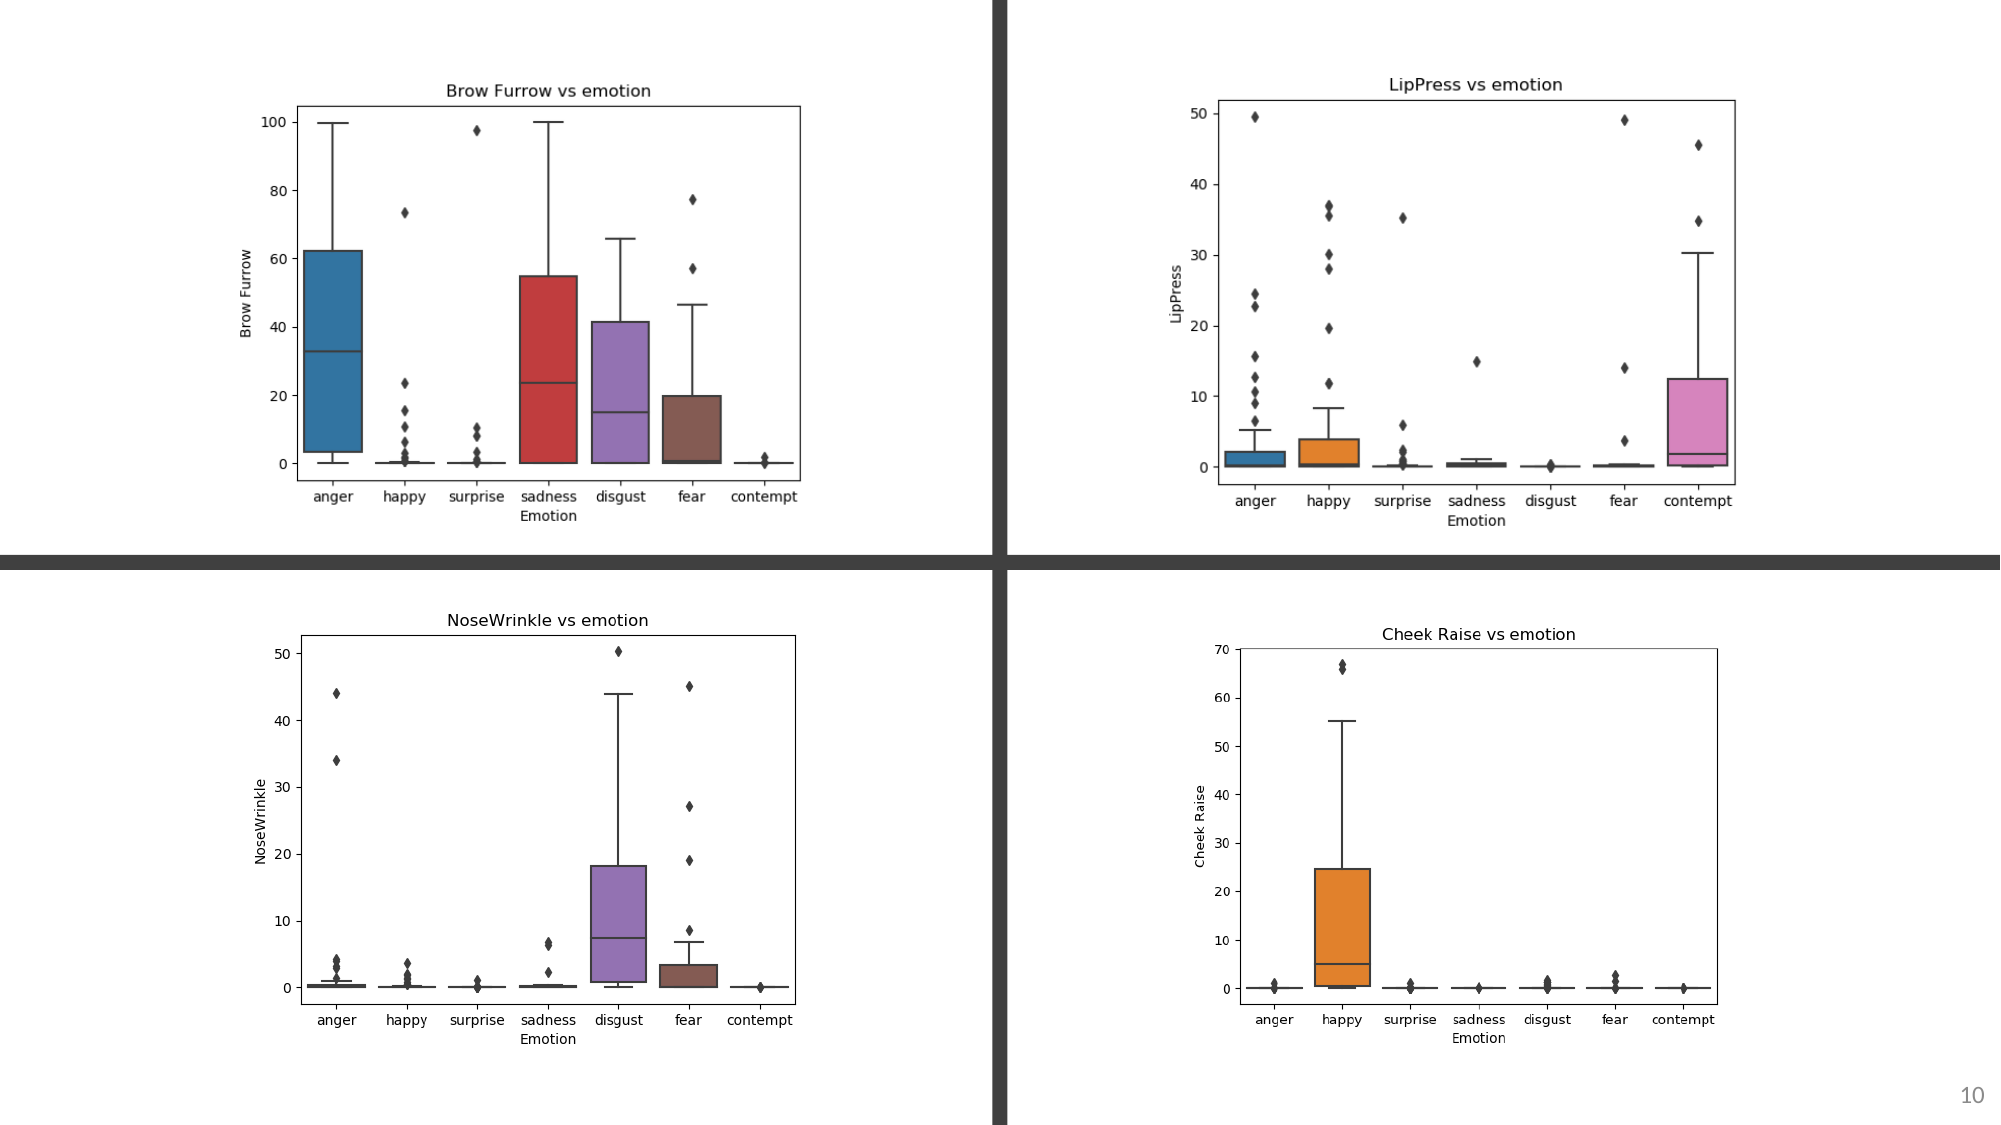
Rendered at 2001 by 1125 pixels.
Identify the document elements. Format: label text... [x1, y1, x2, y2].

picture [222, 52, 818, 530]
text_box [0, 554, 994, 571]
picture [235, 595, 805, 1049]
text_box [994, 554, 2000, 571]
picture [1163, 52, 1745, 530]
text_box [991, 0, 1008, 554]
text_box [991, 571, 1008, 1125]
slide_number 10 [1908, 1063, 2000, 1124]
picture [1177, 595, 1732, 1049]
